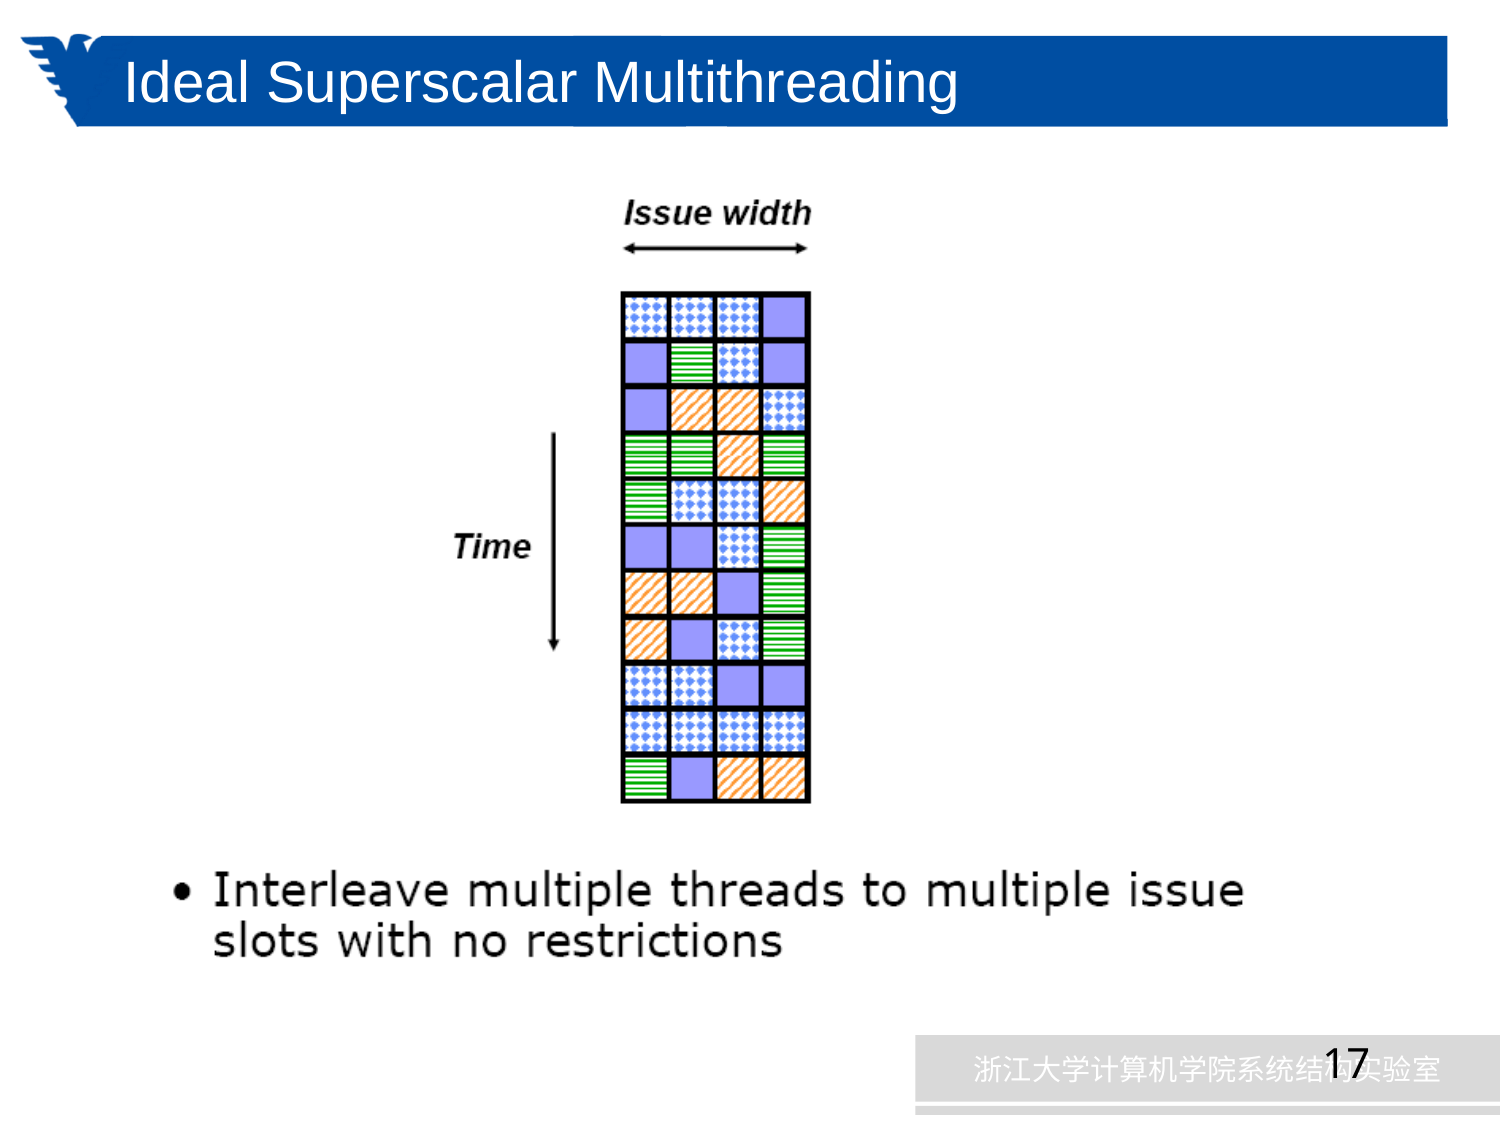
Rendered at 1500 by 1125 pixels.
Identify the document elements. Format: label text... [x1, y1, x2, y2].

title Ideal Superscalar Multithreading [108, 38, 1406, 121]
picture [150, 184, 1350, 972]
picture [5, 19, 148, 127]
